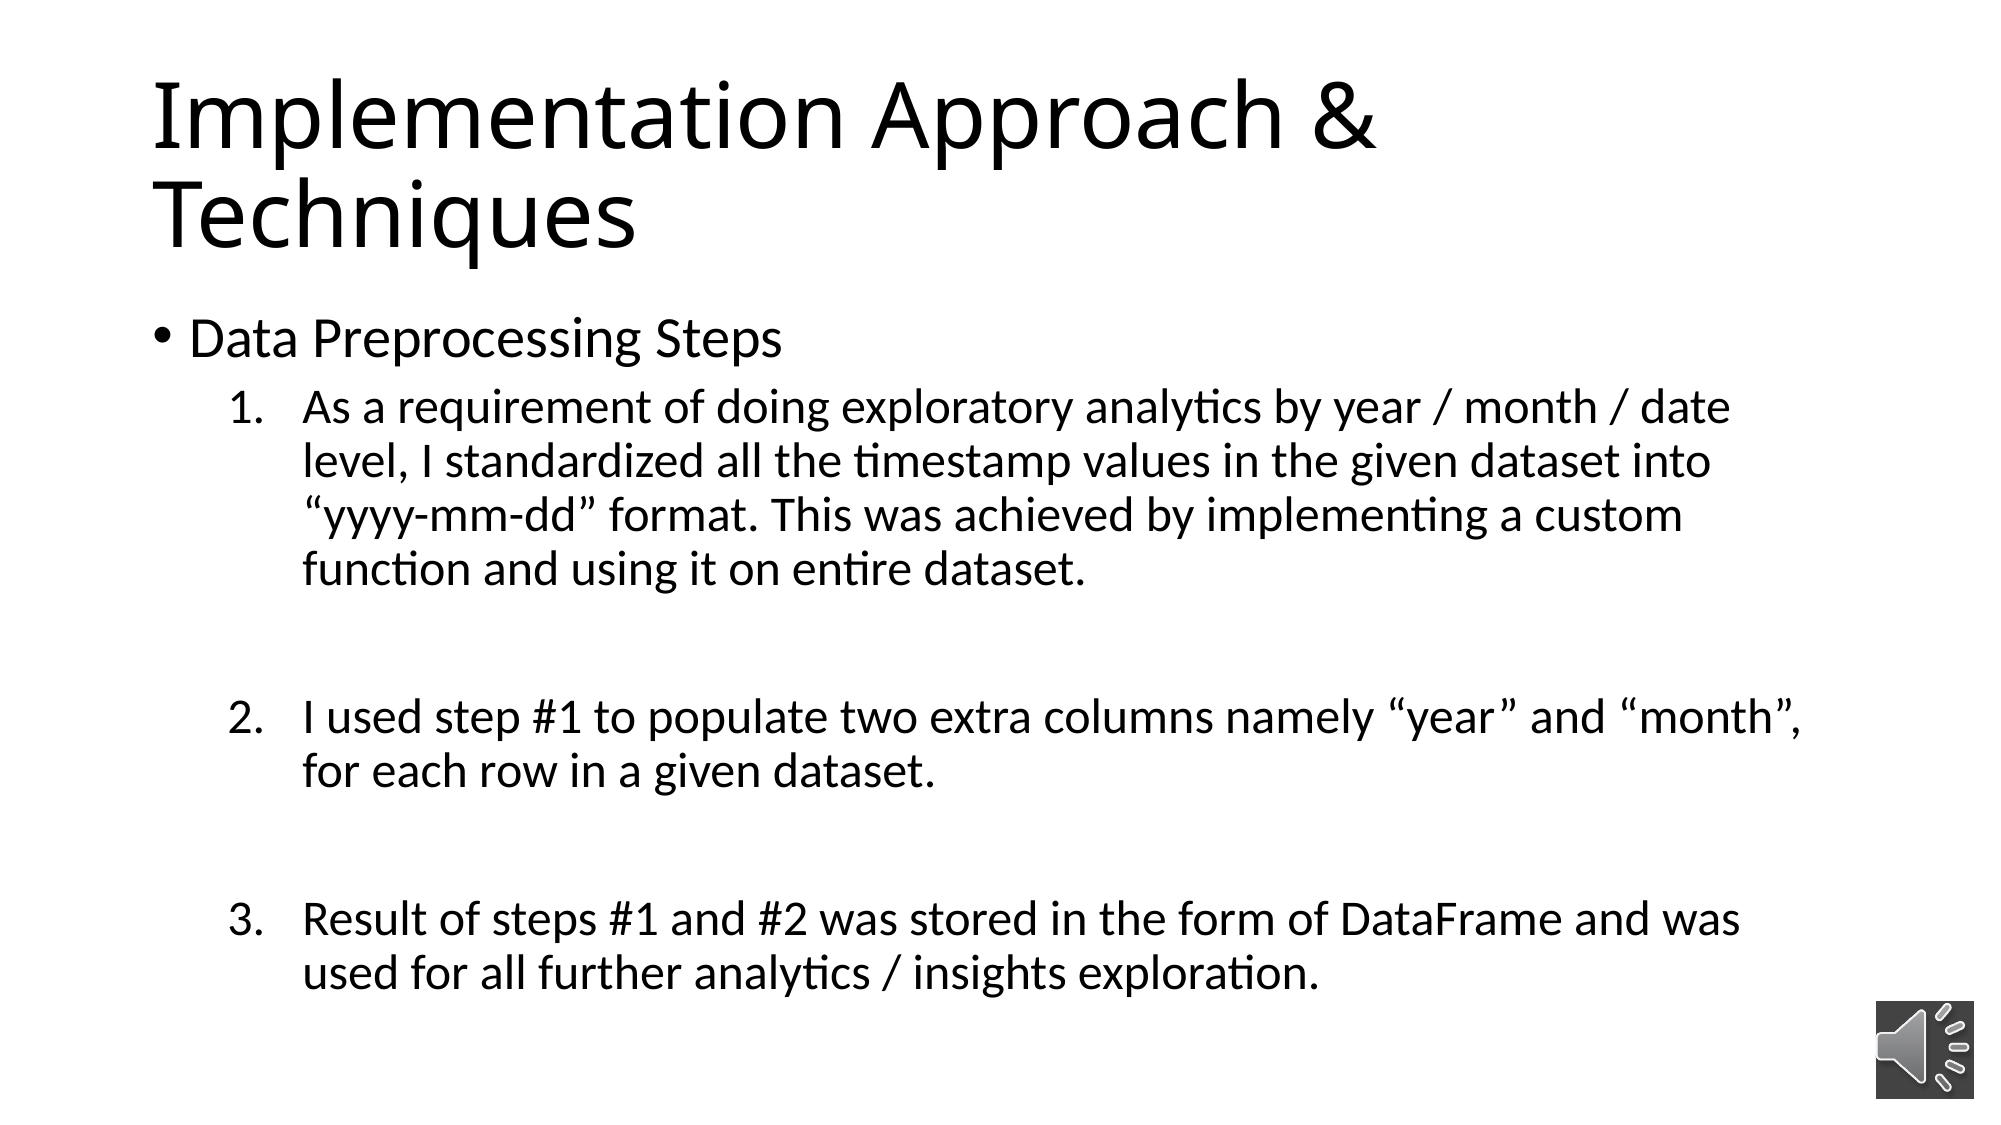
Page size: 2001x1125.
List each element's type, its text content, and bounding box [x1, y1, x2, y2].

picture [1874, 999, 1975, 1100]
list Data Preprocessing Steps As a requirement of doing exploratory analytics by year / month / date level, I standardized all the timestamp values in the given dataset into “yyyy-mm-dd” format. This was achieved by implementing a custom function and using it on entire dataset. I used step #1 to populate two extra columns namely “year” and “month”, for each row in a given dataset. Result of steps #1 and #2 was stored in the form of DataFrame and was used for all further analytics / insights exploration. [137, 299, 1863, 1014]
title Implementation Approach & Techniques [137, 59, 1863, 278]
